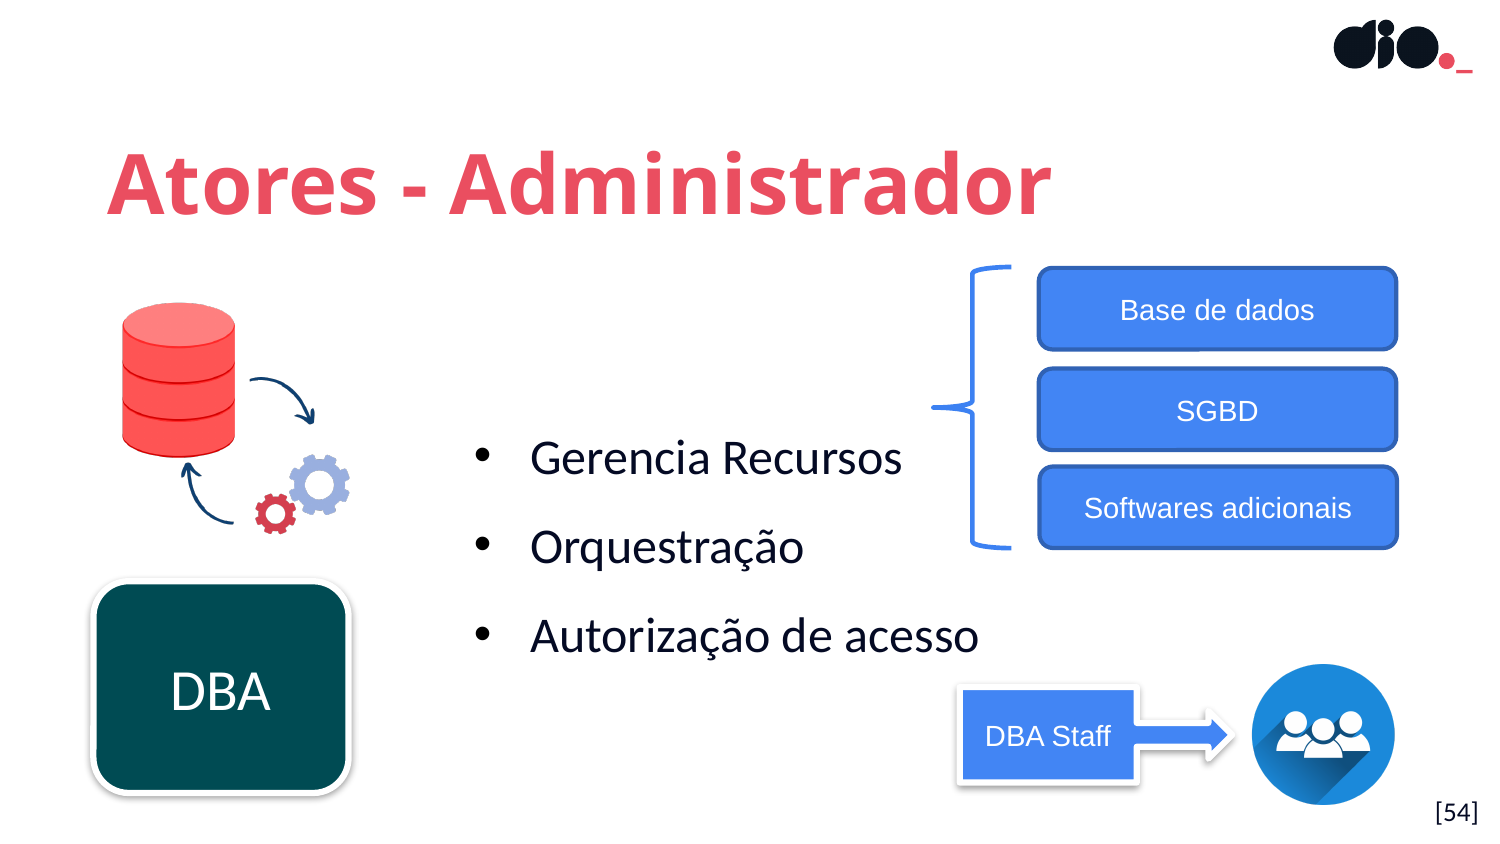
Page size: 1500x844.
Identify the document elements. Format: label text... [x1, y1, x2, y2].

text_box DBA [90, 578, 352, 797]
picture [87, 293, 367, 550]
text_box Atores - Administrador [92, 104, 1408, 243]
text_box DBA Staff [956, 683, 1236, 786]
text_box [932, 266, 1012, 549]
slide_number [<número>] [1403, 779, 1494, 844]
picture [1333, 19, 1473, 74]
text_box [1038, 267, 1398, 549]
text_box Gerencia Recursos Orquestração Autorização de acesso [459, 329, 1408, 749]
picture [1246, 663, 1401, 806]
